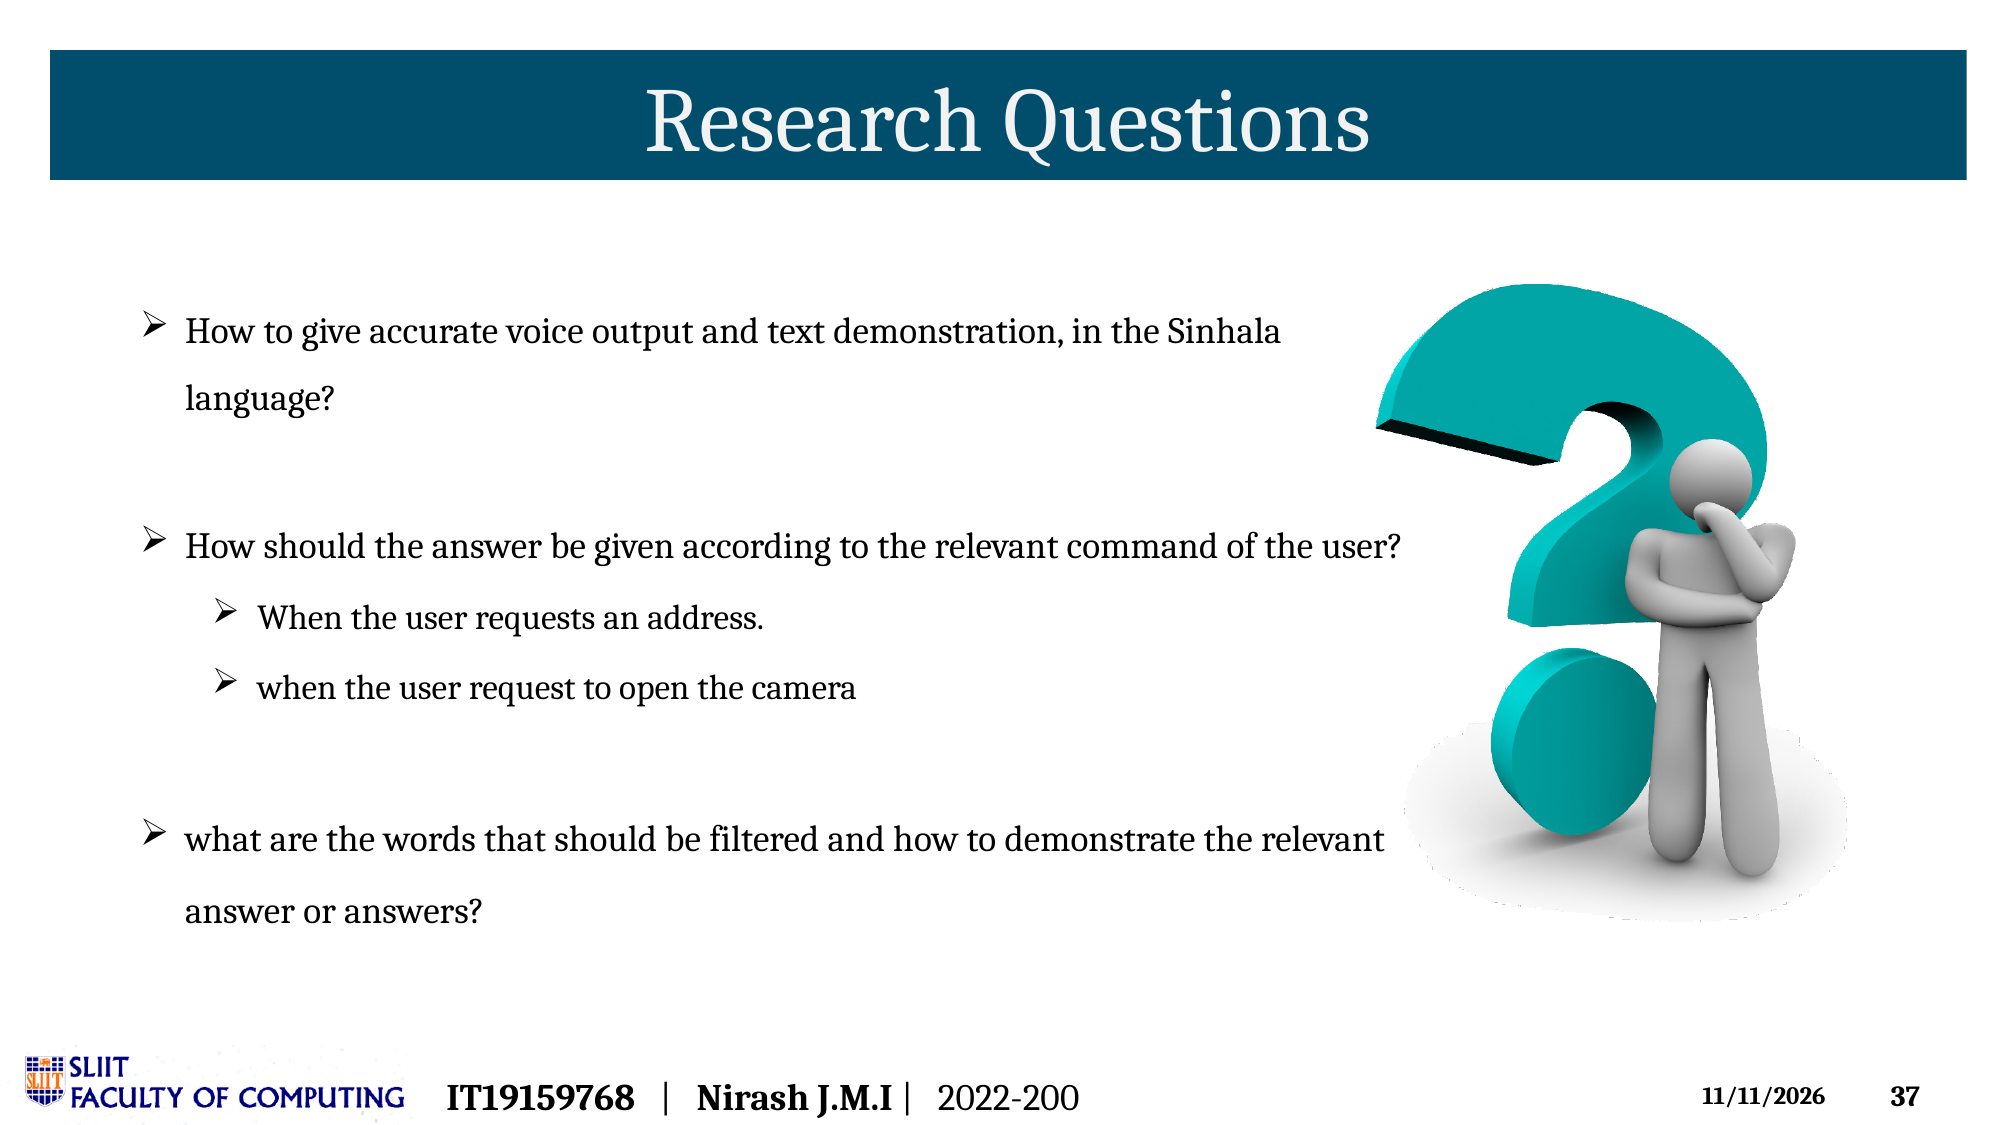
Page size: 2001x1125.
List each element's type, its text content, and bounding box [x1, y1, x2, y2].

picture [0, 1045, 413, 1125]
title Research Questions [50, 50, 1967, 180]
text_box IT19159768 | Nirash J.M.I | 2022-200 [430, 1063, 1552, 1125]
list How to give accurate voice output and text demonstration, in the Sinhala language? How should the answer be given according to the relevant command of the user? When the user requests an address. when the user request to open the camera what are the words that should be filtered and how to demonstrate the relevant answer or answers? [125, 215, 1425, 1004]
picture [1374, 274, 1849, 922]
